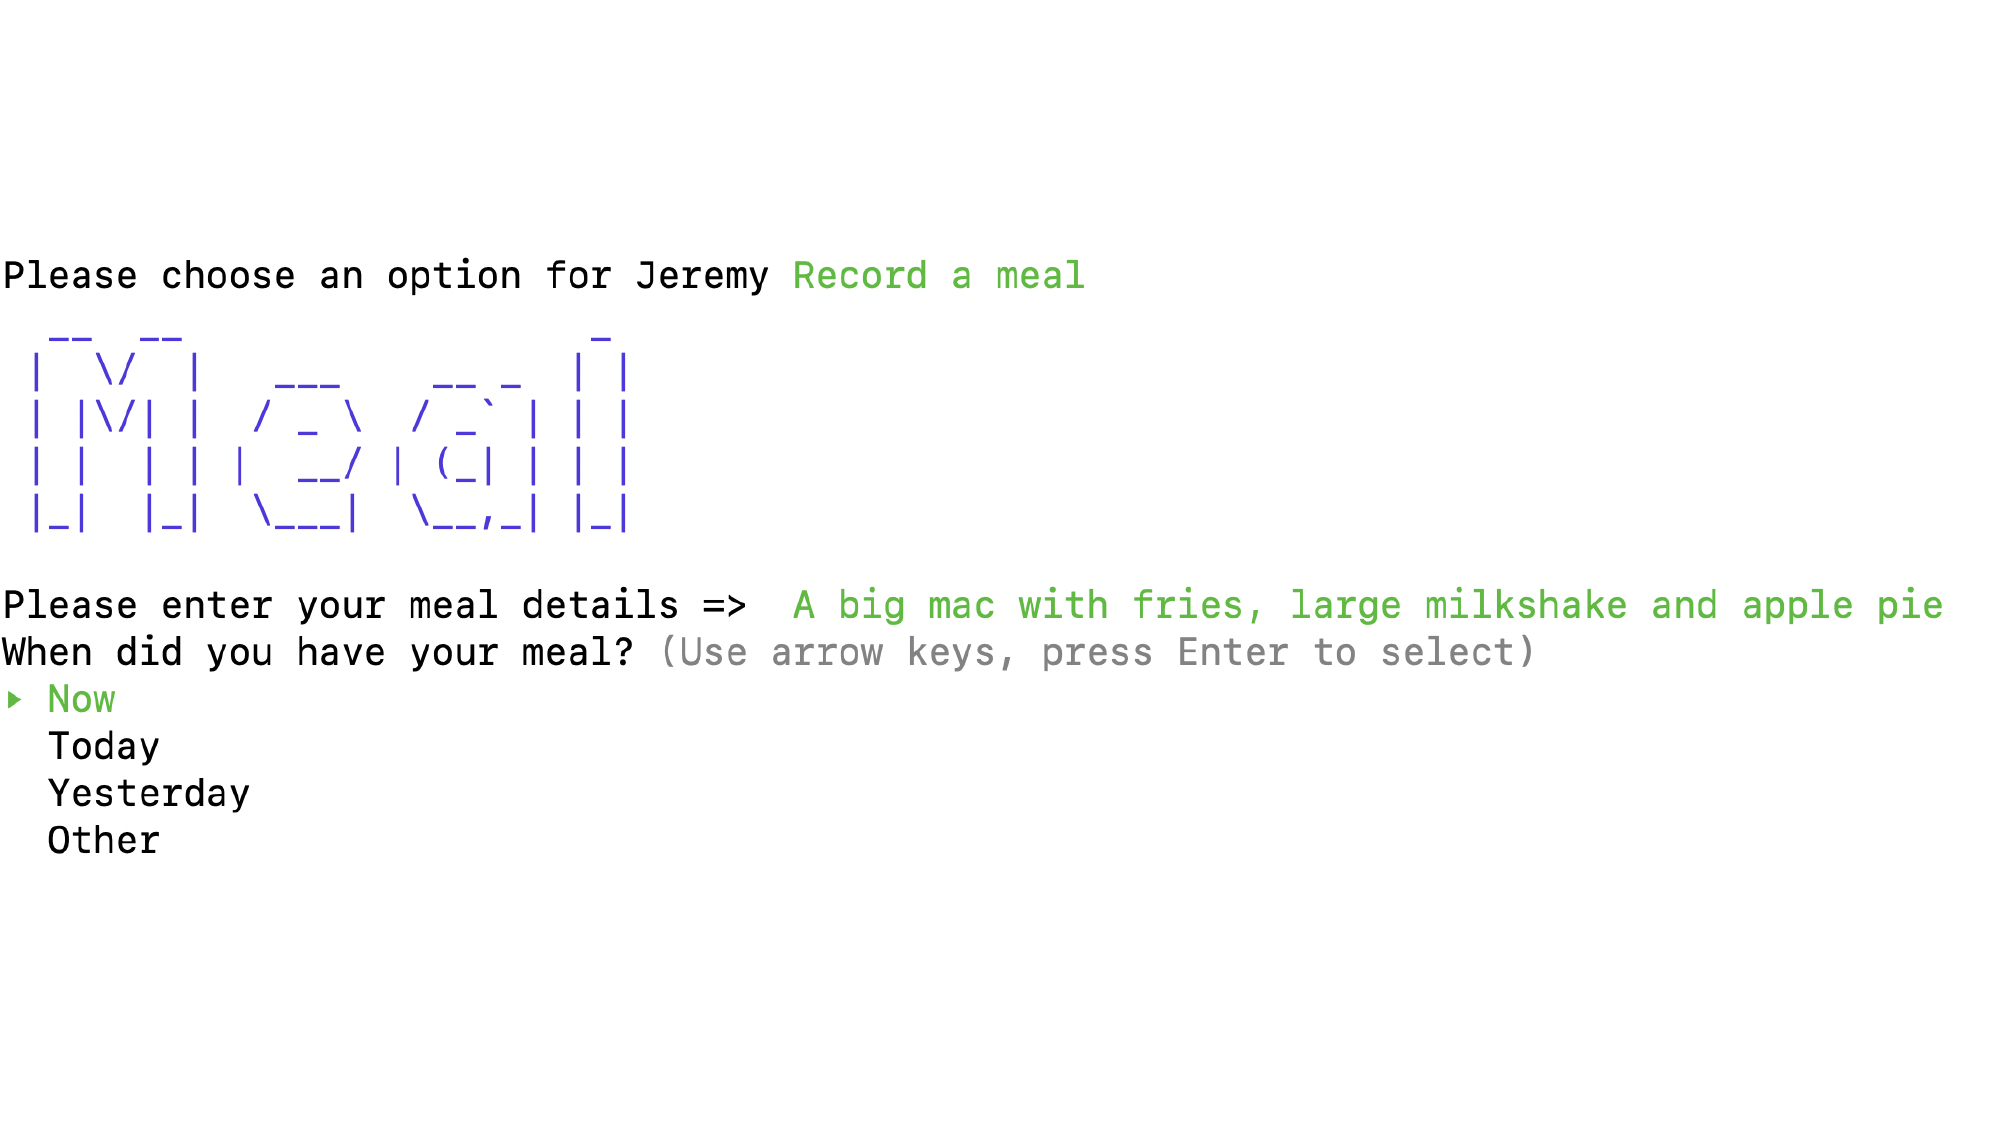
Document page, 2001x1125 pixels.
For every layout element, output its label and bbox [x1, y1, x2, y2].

picture [0, 250, 2000, 875]
